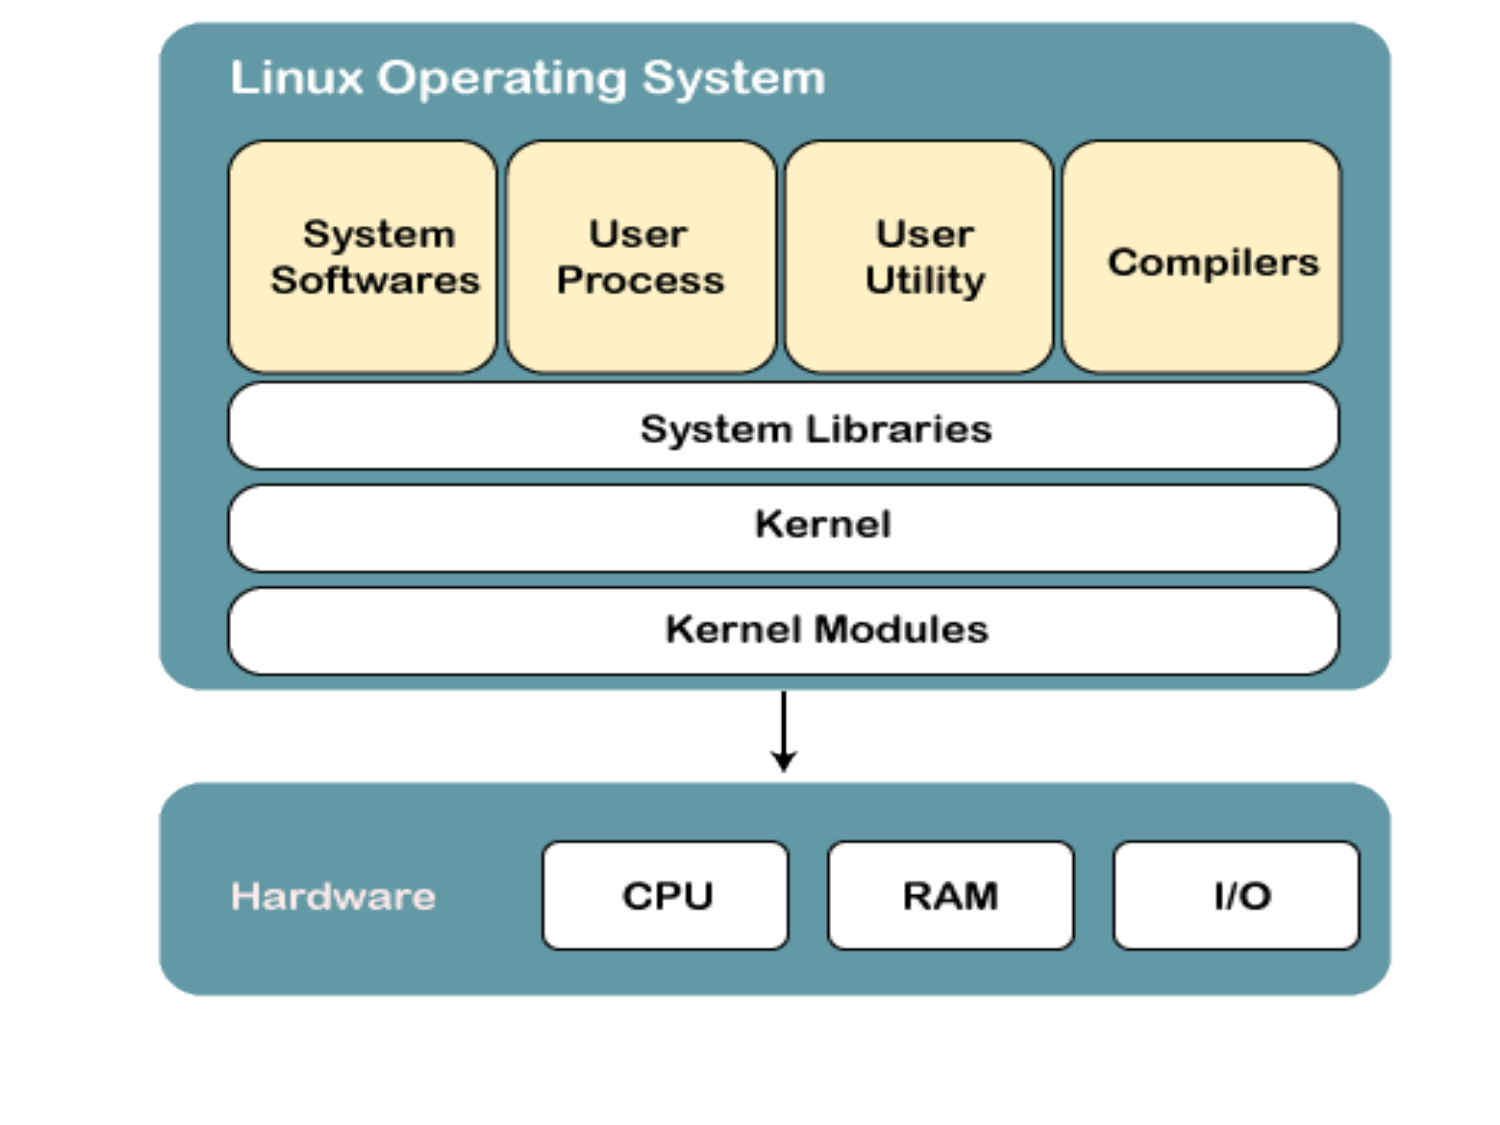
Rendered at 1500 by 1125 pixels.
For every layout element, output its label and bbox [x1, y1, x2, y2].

picture [58, 0, 1500, 1026]
